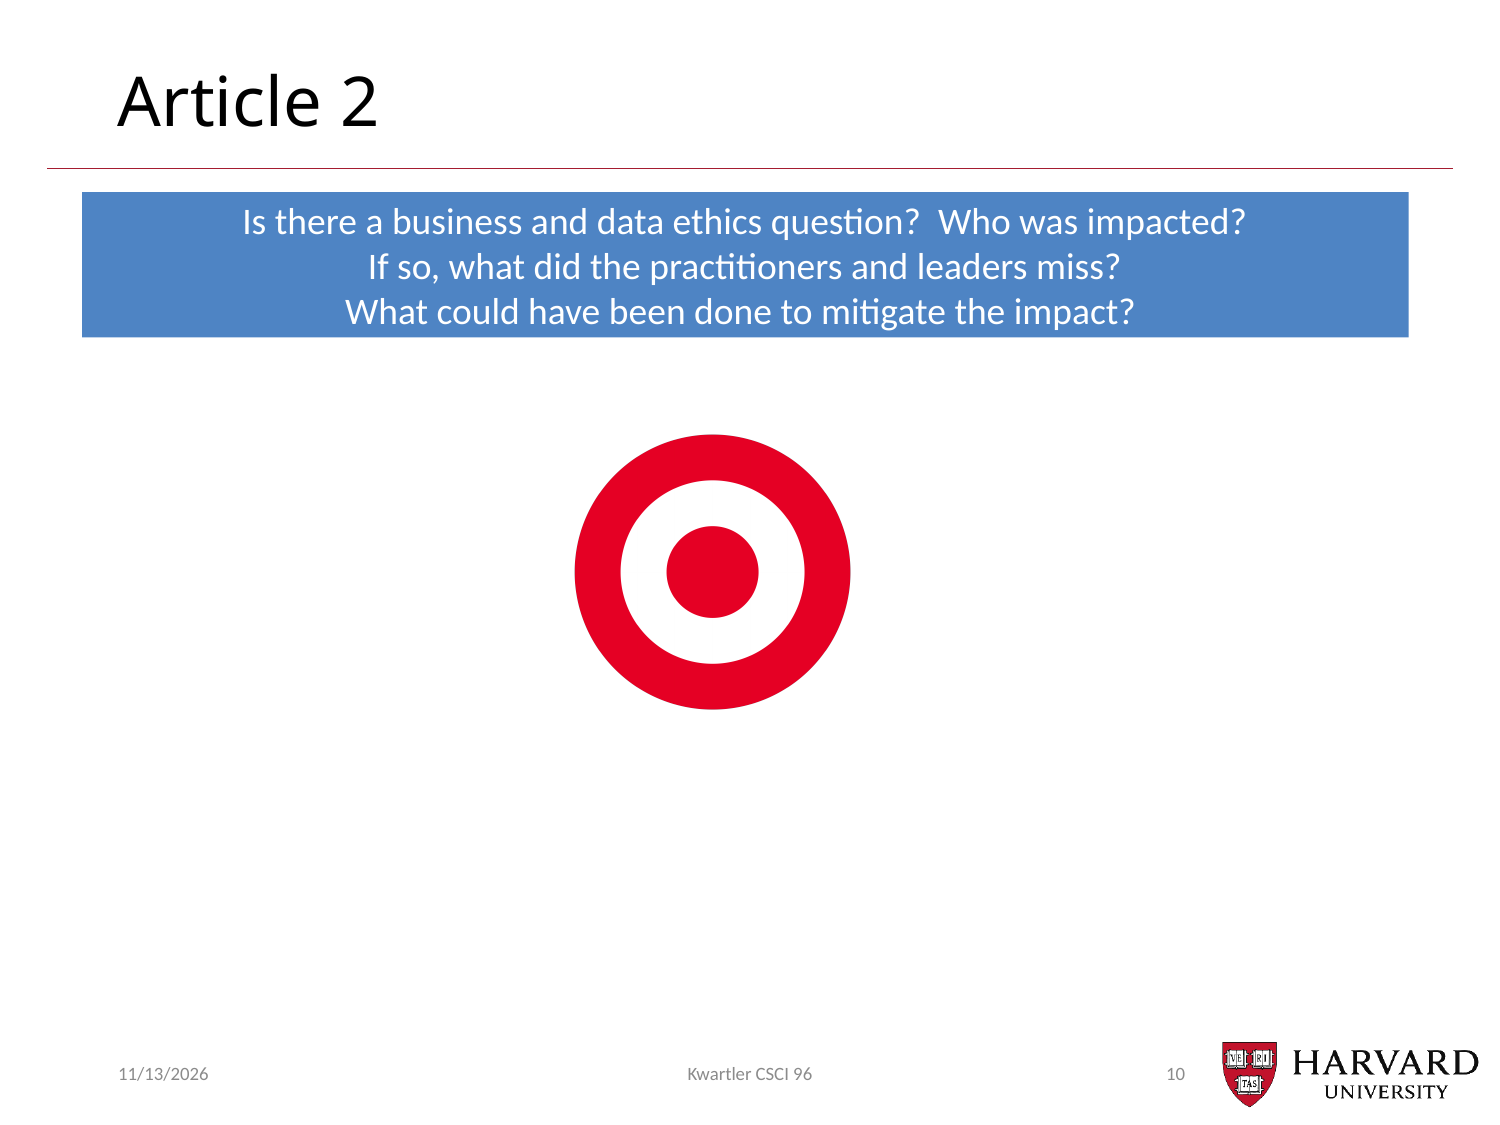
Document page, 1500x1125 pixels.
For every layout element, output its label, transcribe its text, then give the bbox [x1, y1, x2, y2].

picture [562, 422, 863, 722]
picture [1200, 1024, 1500, 1125]
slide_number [103, 1042, 441, 1103]
title Article 2 [103, 59, 1397, 157]
text_box Is there a business and data ethics question? Who was impacted? If so, what did the practitioners and leaders miss? What could have been done to mitigate the impact? [81, 191, 1410, 338]
footer Kwartler CSCI 96 [496, 1042, 1004, 1103]
slide_number 10 [1059, 1042, 1200, 1103]
